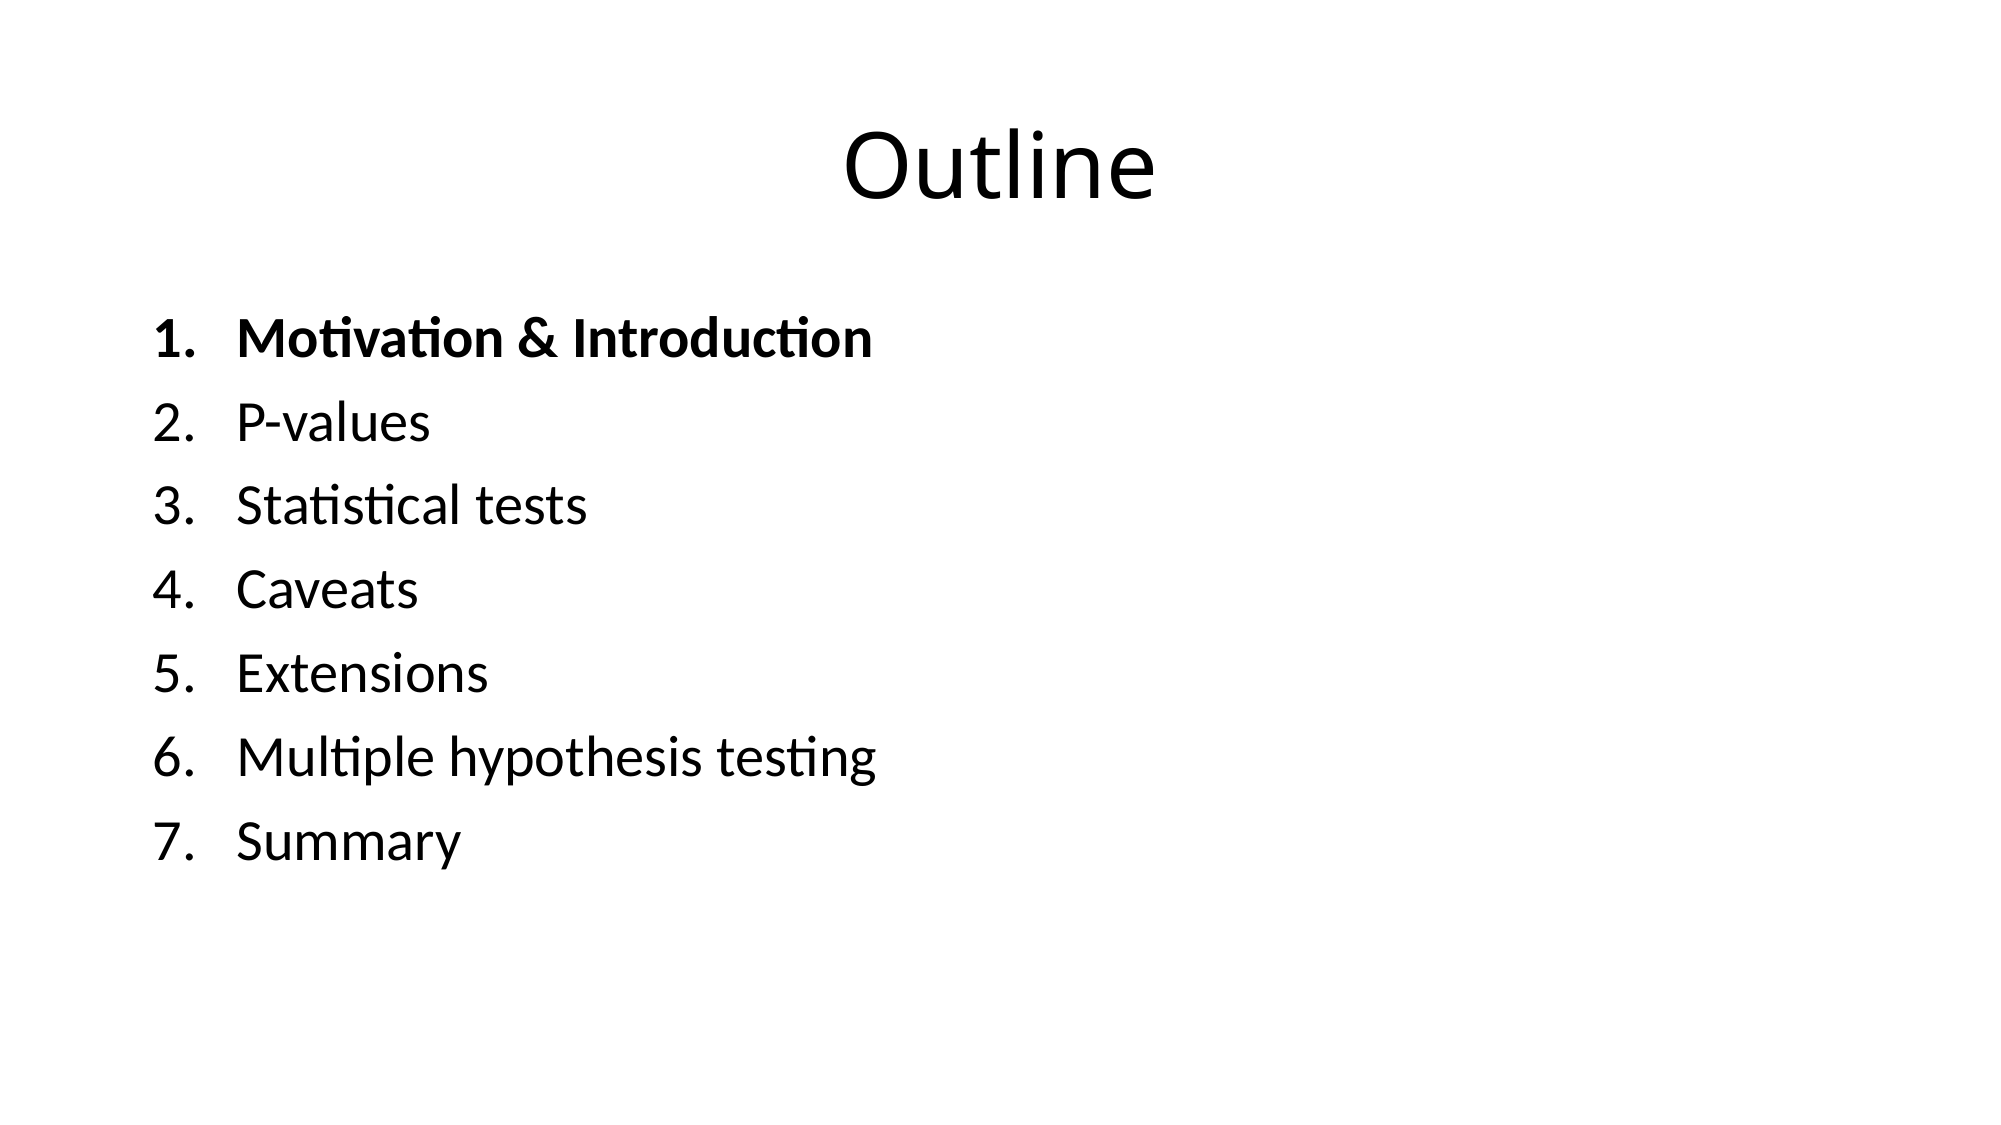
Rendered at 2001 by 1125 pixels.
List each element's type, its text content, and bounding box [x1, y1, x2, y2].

title Outline [137, 59, 1863, 278]
list Motivation & Introduction P-values Statistical tests Caveats Extensions Multiple hypothesis testing Summary [137, 299, 1863, 1014]
